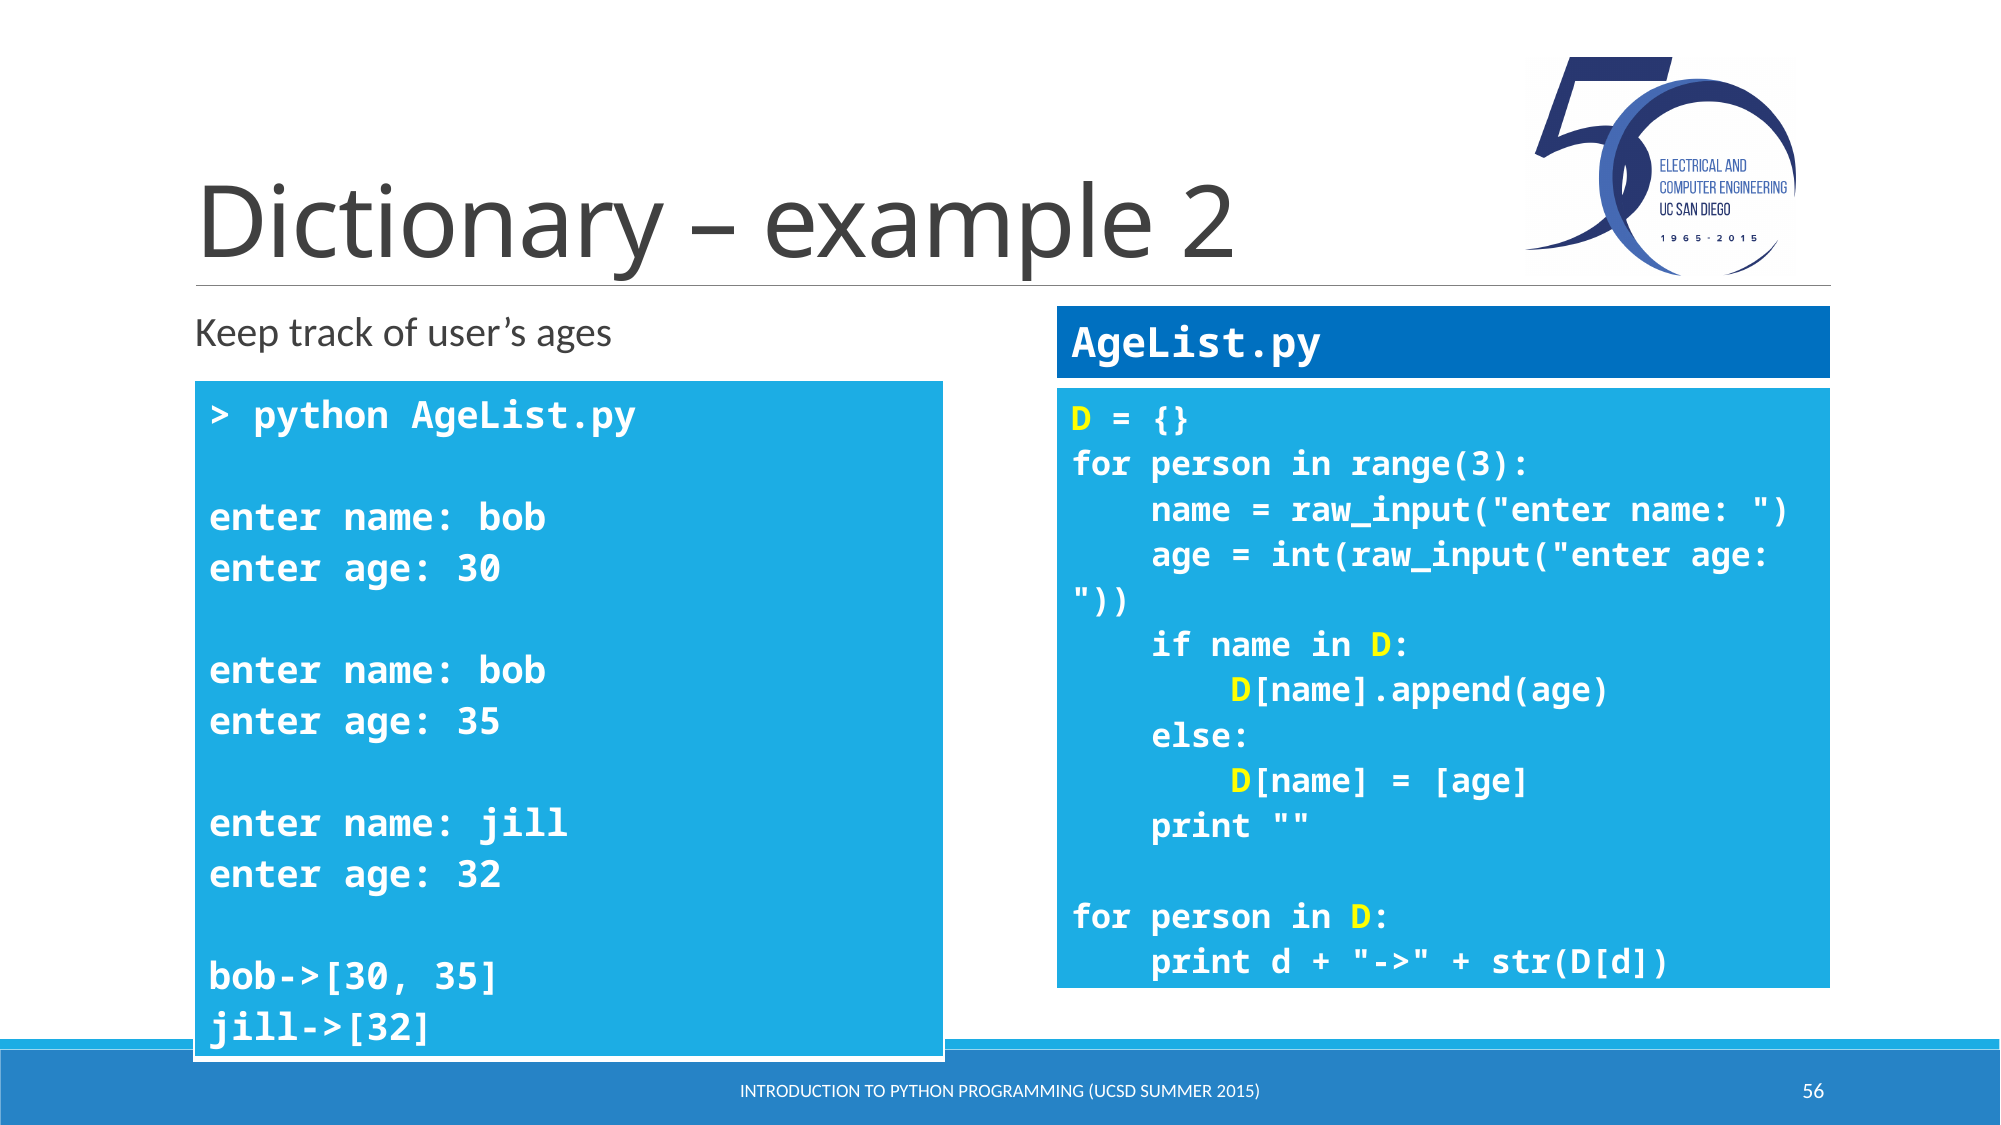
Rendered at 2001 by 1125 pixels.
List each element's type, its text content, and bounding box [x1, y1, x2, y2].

footer Introduction to Python Programming (UCSD Summer 2015) [604, 1059, 1396, 1120]
title Dictionary – example 2 [180, 47, 1830, 285]
table_header D = {} for person in range(3): name = raw_input("enter name: ") age = int(raw_input("enter age: ")) if name in D: D[name].append(age) else: D[name] = [age] print "" for person in D: print d + "->" + str(D[d]) [1057, 388, 1830, 988]
list Keep track of user’s ages [180, 302, 1830, 963]
table_header > python AgeList.py enter name: bob enter age: 30 enter name: bob enter age: 35 enter name: jill enter age: 32 bob->[30, 35] jill->[32] [195, 381, 943, 1056]
table_header AgeList.py [1057, 306, 1830, 378]
slide_number 56 [1624, 1059, 1840, 1120]
